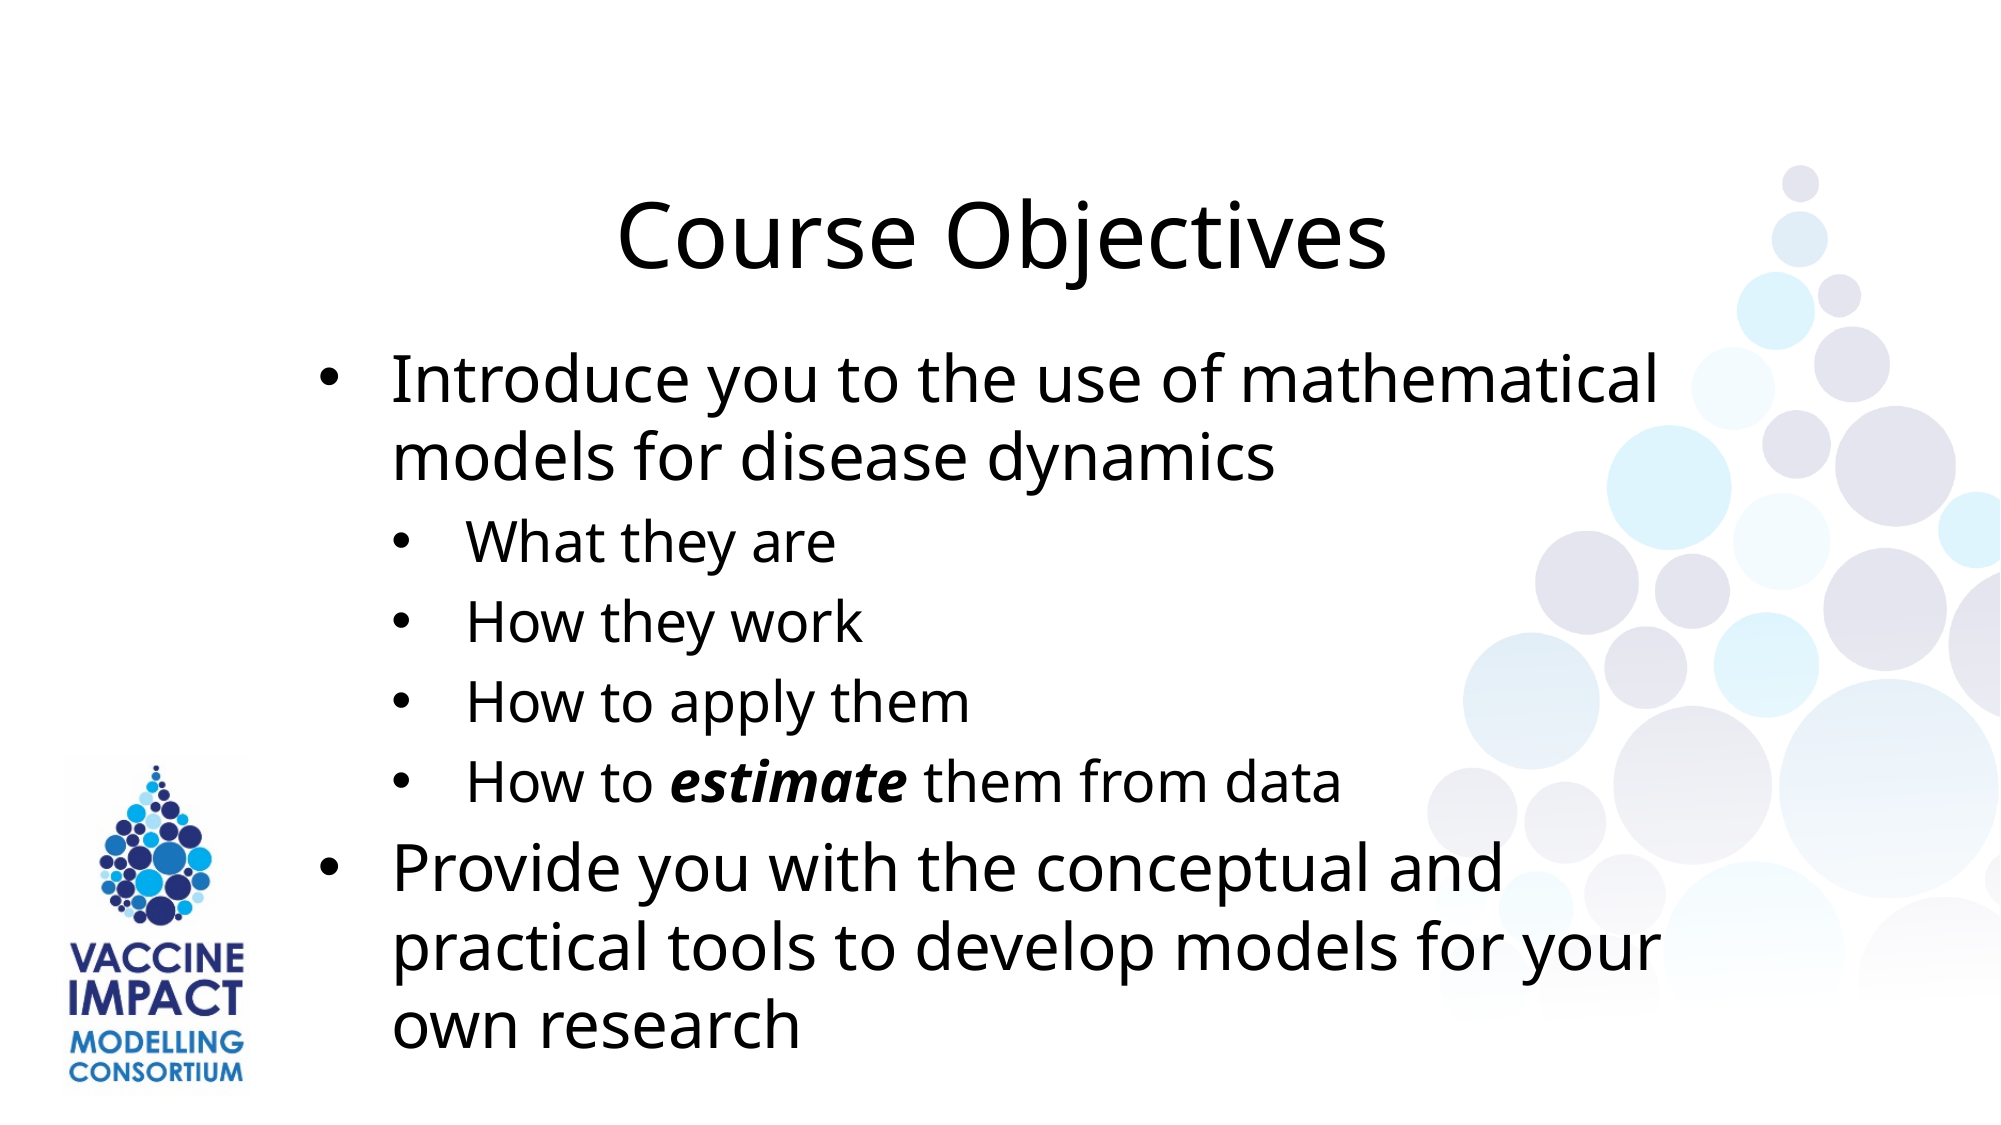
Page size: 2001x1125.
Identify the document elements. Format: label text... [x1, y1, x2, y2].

text_box Course Objectives [303, 137, 1703, 327]
picture [0, 0, 2001, 1125]
text_box Introduce you to the use of mathematical models for disease dynamics What they are How they work How to apply them How to estimate them from data Provide you with the conceptual and practical tools to develop models for your own research [302, 329, 1707, 1080]
